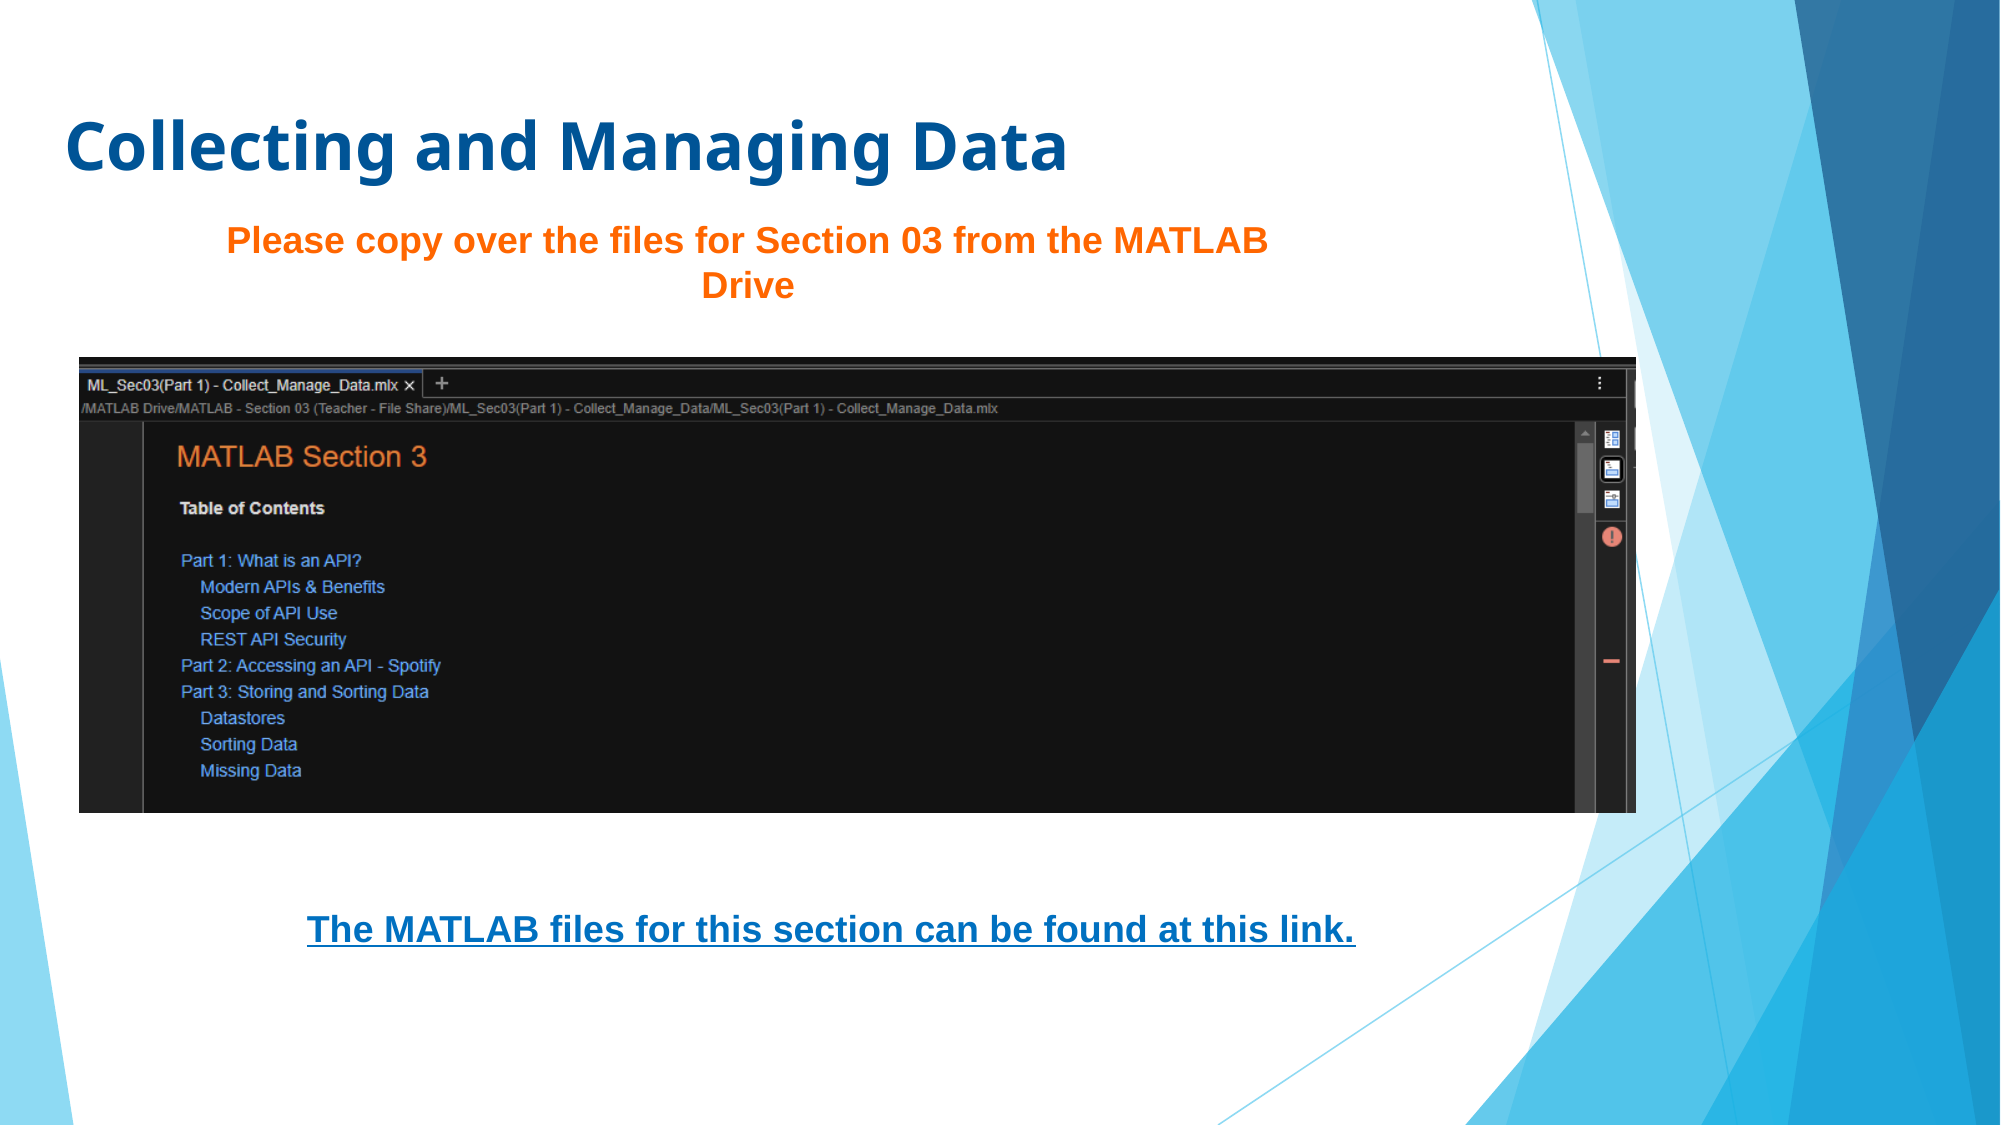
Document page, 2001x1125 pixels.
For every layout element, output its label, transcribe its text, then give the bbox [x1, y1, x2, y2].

title Collecting and Managing Data [49, 95, 1636, 313]
list Please copy over the files for Section 03 from the MATLAB Drive [181, 208, 1315, 354]
picture [78, 356, 1637, 813]
text_box The MATLAB files for this section can be found at this link. [111, 890, 1552, 958]
